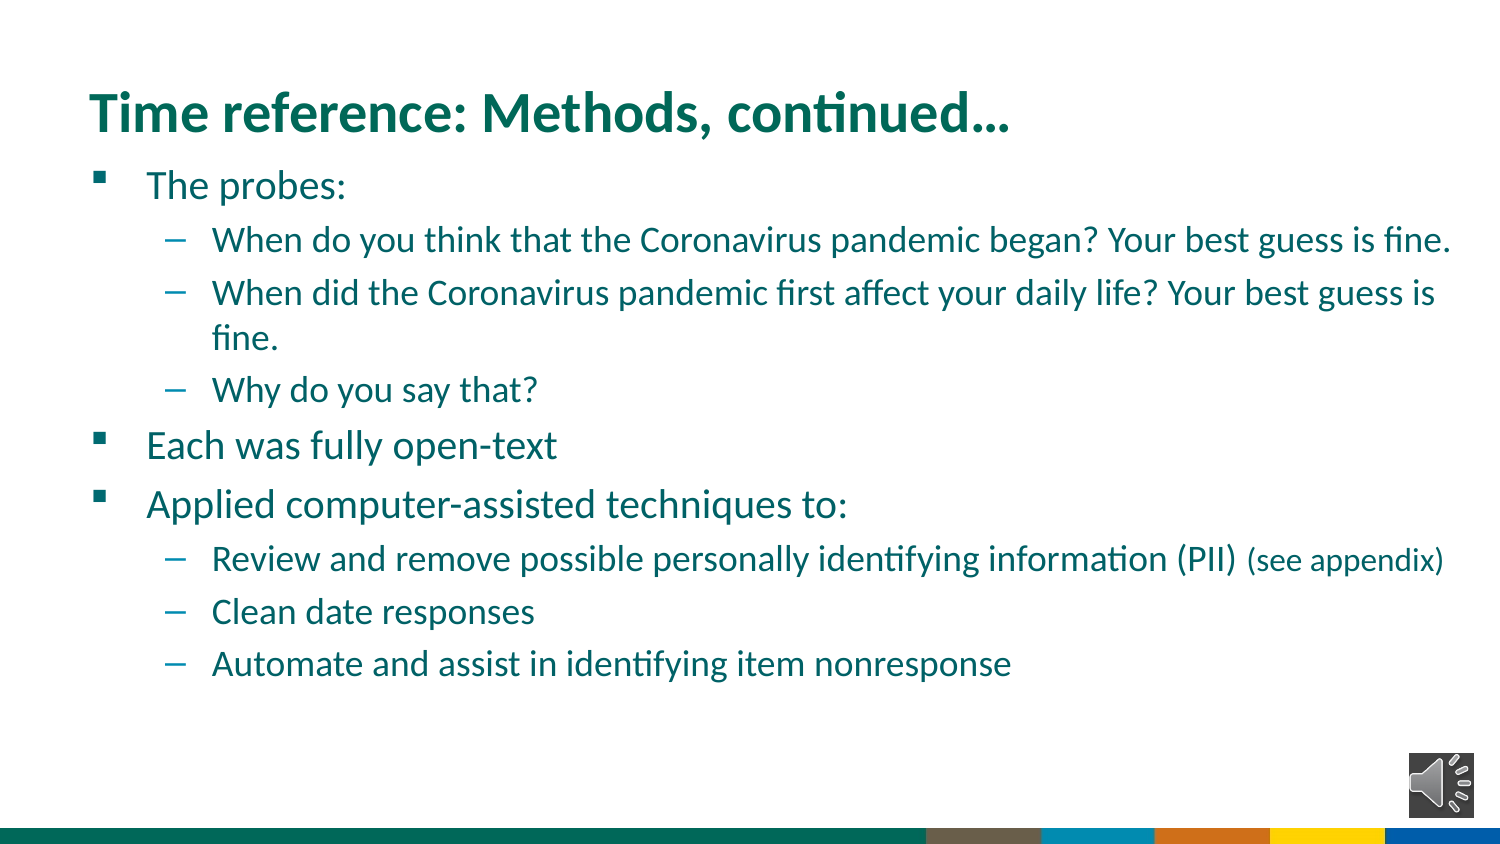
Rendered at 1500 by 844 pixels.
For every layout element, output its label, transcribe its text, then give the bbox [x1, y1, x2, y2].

picture [1154, 828, 1500, 844]
picture [1408, 751, 1476, 819]
title Time reference: Methods, continued… [75, 58, 1425, 150]
list The probes: When do you think that the Coronavirus pandemic began? Your best guess is fine. When did the Coronavirus pandemic first affect your daily life? Your best guess is fine. Why do you say that? Each was fully open-text Applied computer-assisted techniques to: Review and remove possible personally identifying information (PII) (see appendix) Clean date responses Automate and assist in identifying item nonresponse [75, 150, 1500, 739]
picture [0, 828, 1042, 844]
